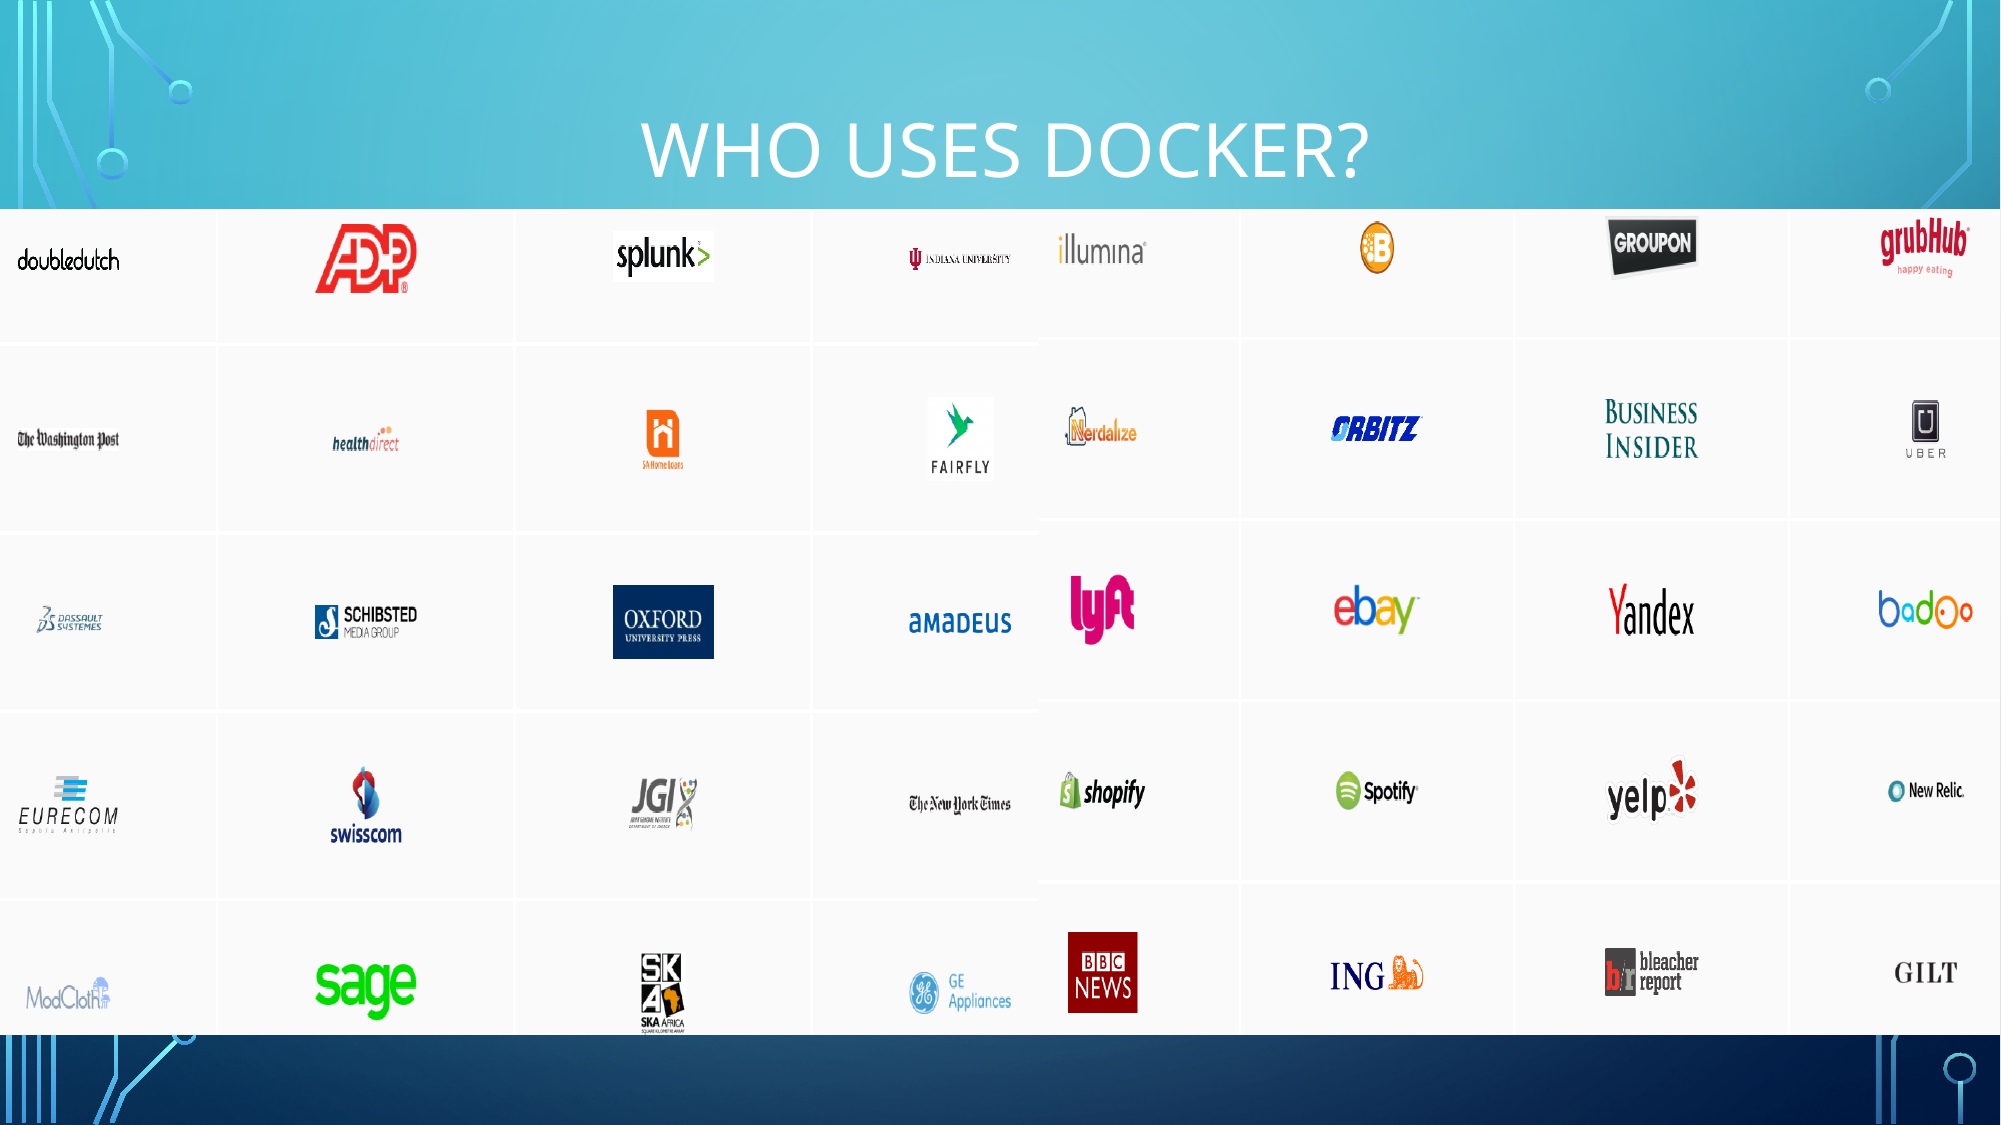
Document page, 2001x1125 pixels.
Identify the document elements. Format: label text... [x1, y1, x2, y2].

title Who uses Docker? [192, 31, 1818, 209]
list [1039, 209, 2000, 1036]
picture [0, 209, 1039, 1036]
